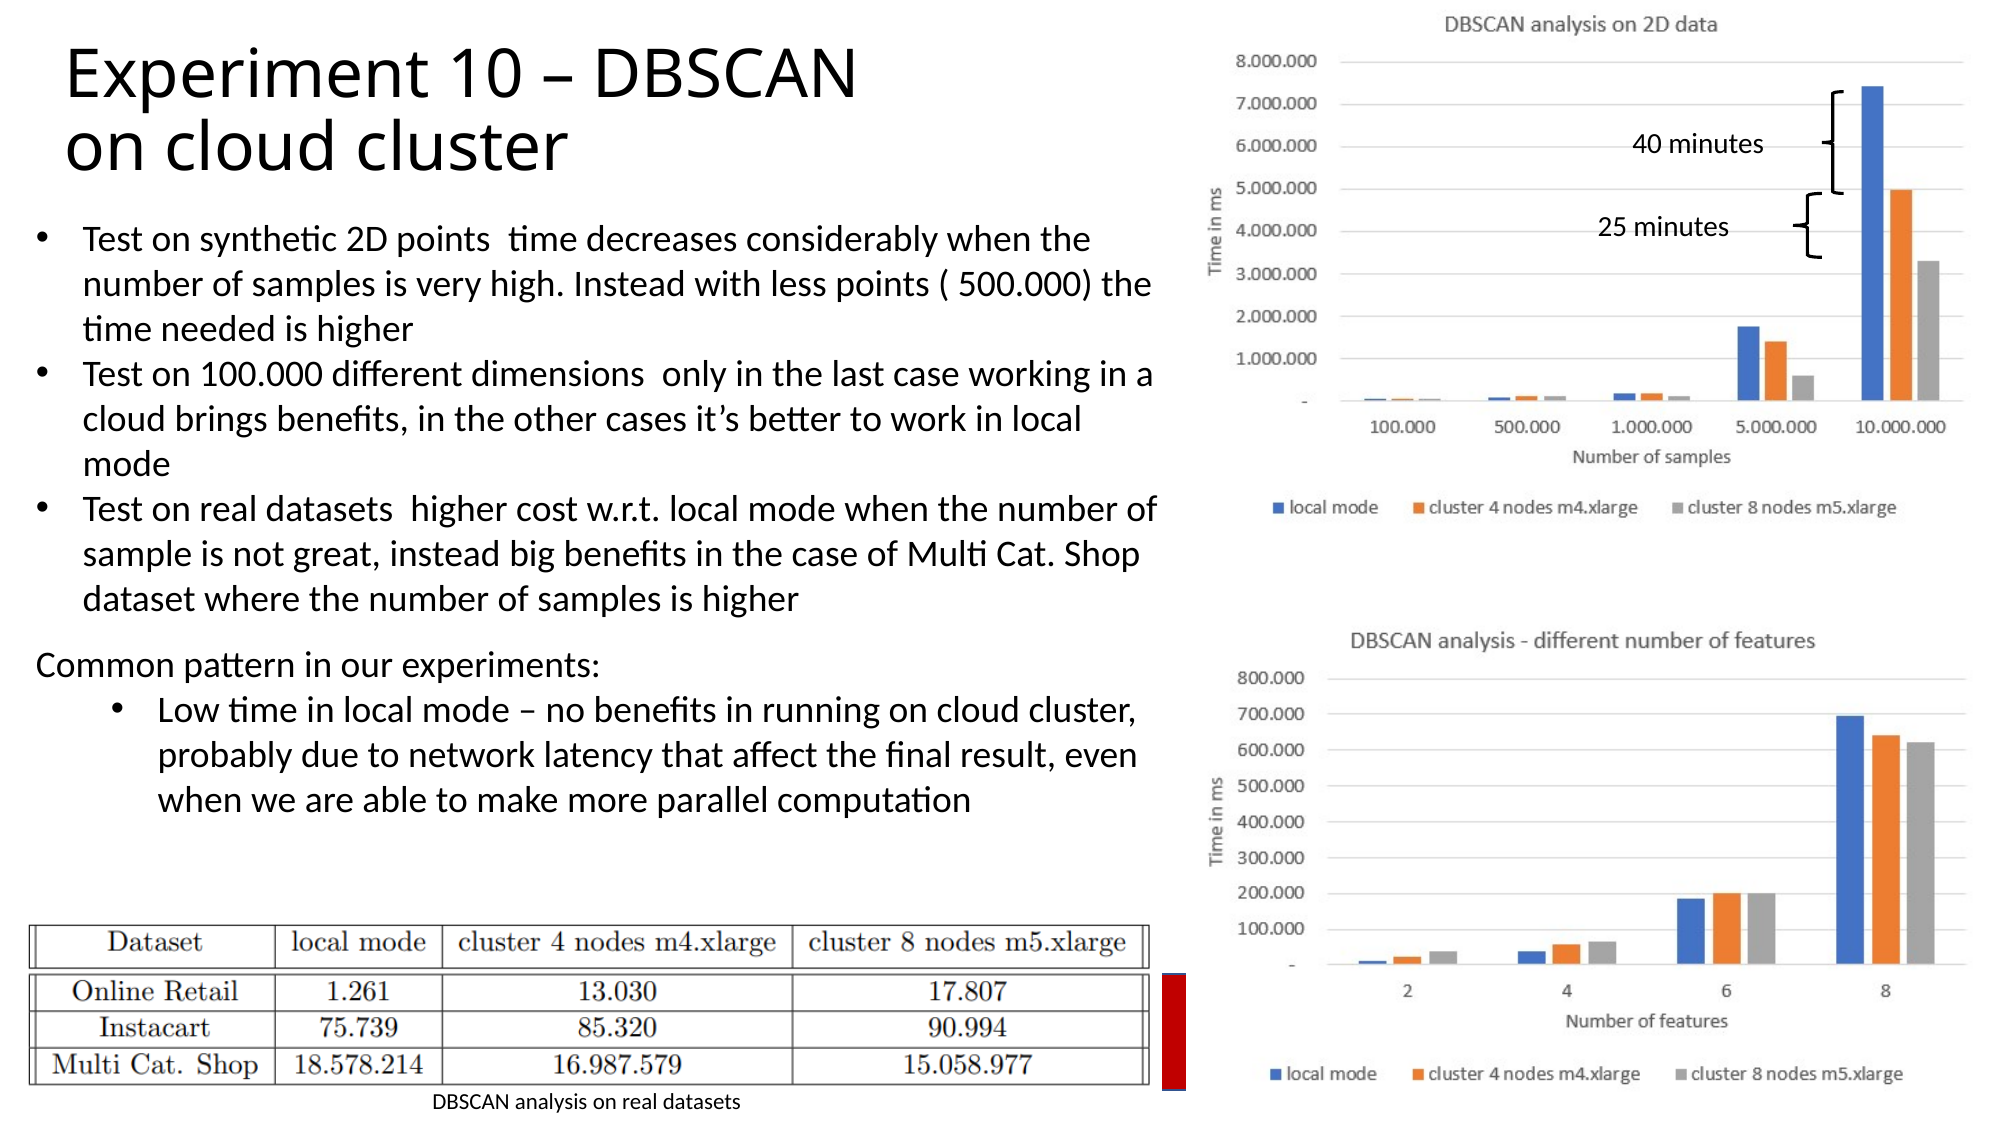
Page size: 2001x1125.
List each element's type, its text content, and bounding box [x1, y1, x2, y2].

text_box DBSCAN analysis on real datasets [417, 1095, 1095, 1122]
picture [1186, 0, 1979, 526]
picture [21, 918, 1162, 1095]
title Experiment 10 – DBSCAN on cloud cluster [49, 30, 943, 194]
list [1186, 615, 1979, 1101]
